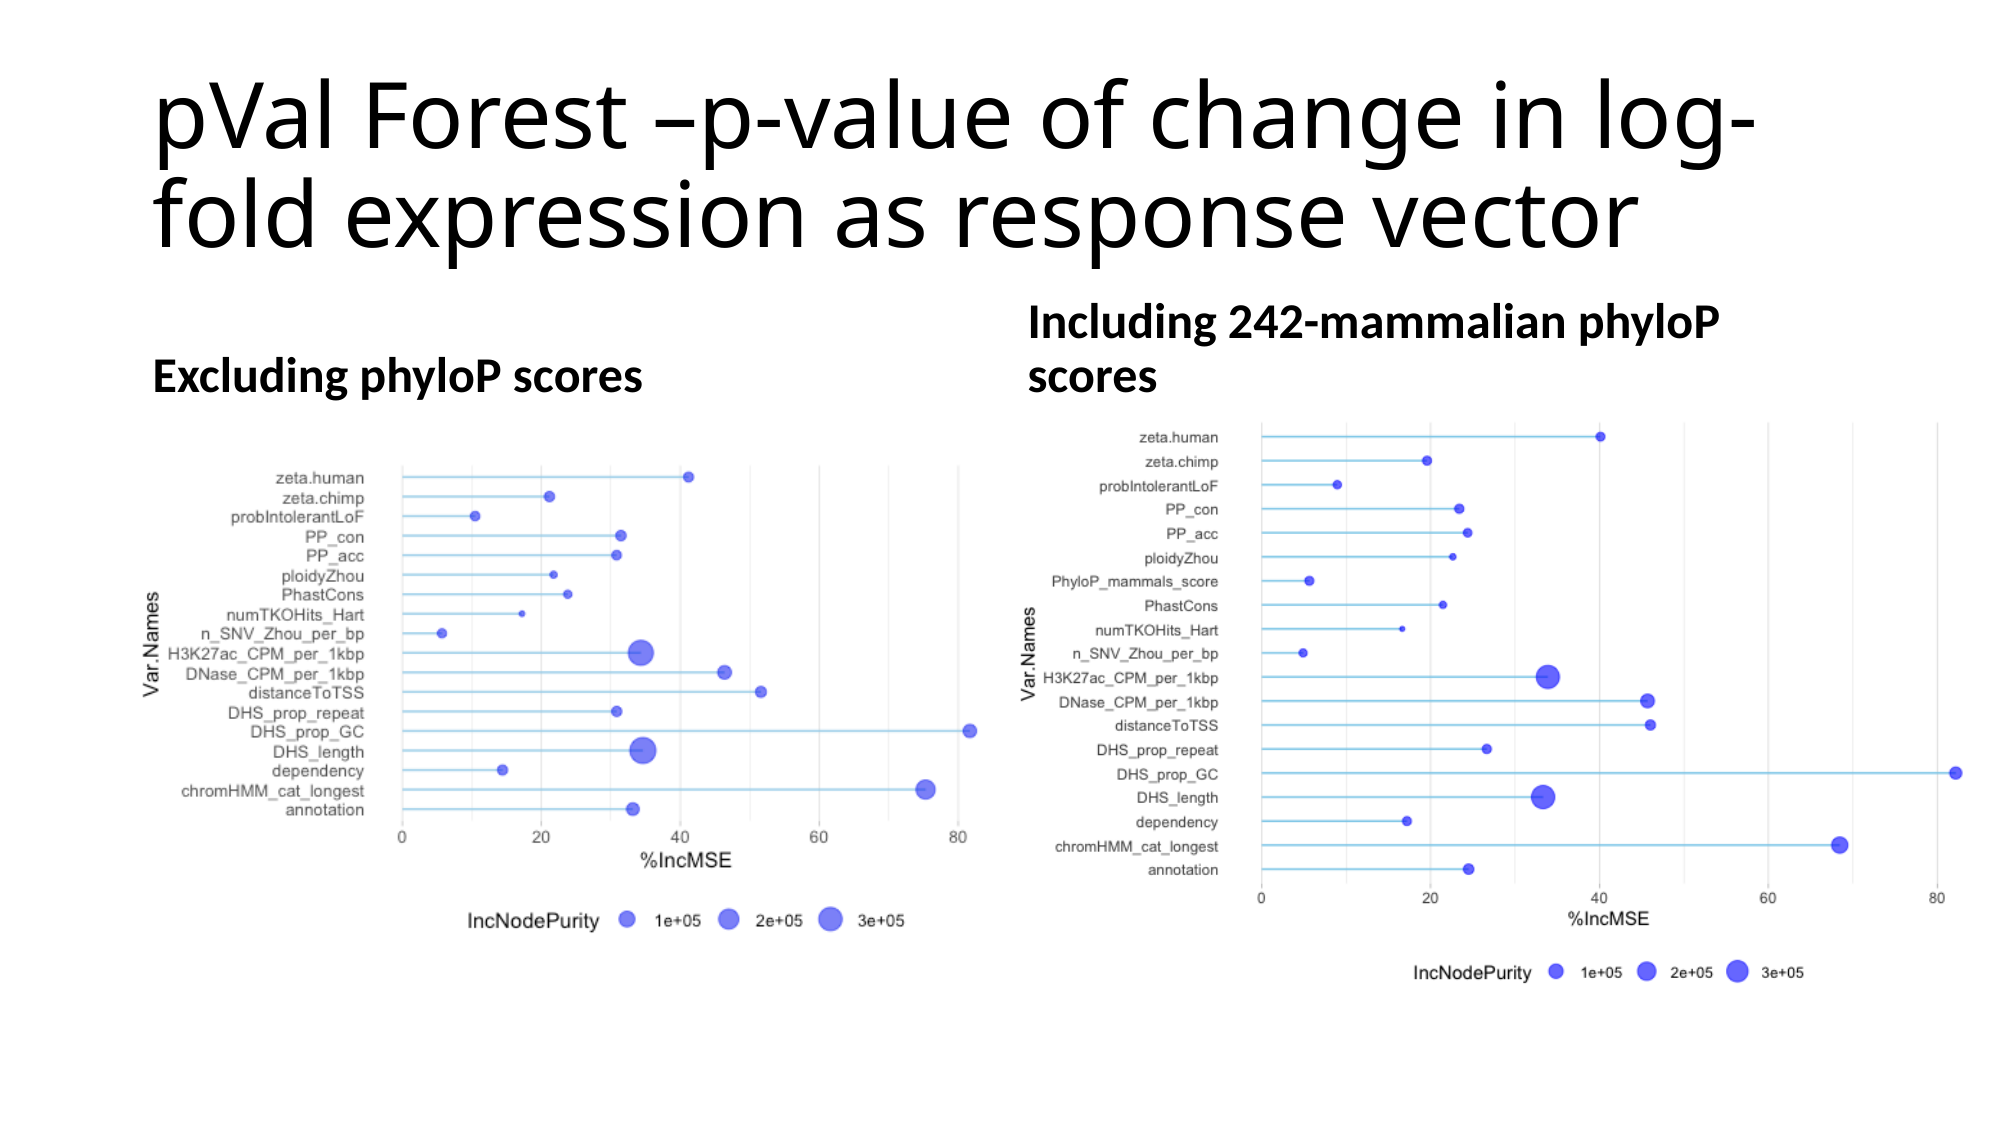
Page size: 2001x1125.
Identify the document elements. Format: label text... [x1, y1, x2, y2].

picture [133, 455, 1009, 957]
list Excluding phyloP scores [137, 275, 984, 411]
list Including 242-mammalian phyloP scores [1012, 275, 1863, 411]
title pVal Forest –p-value of change in log-fold expression as response vector [137, 59, 1863, 278]
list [1012, 413, 2000, 1005]
